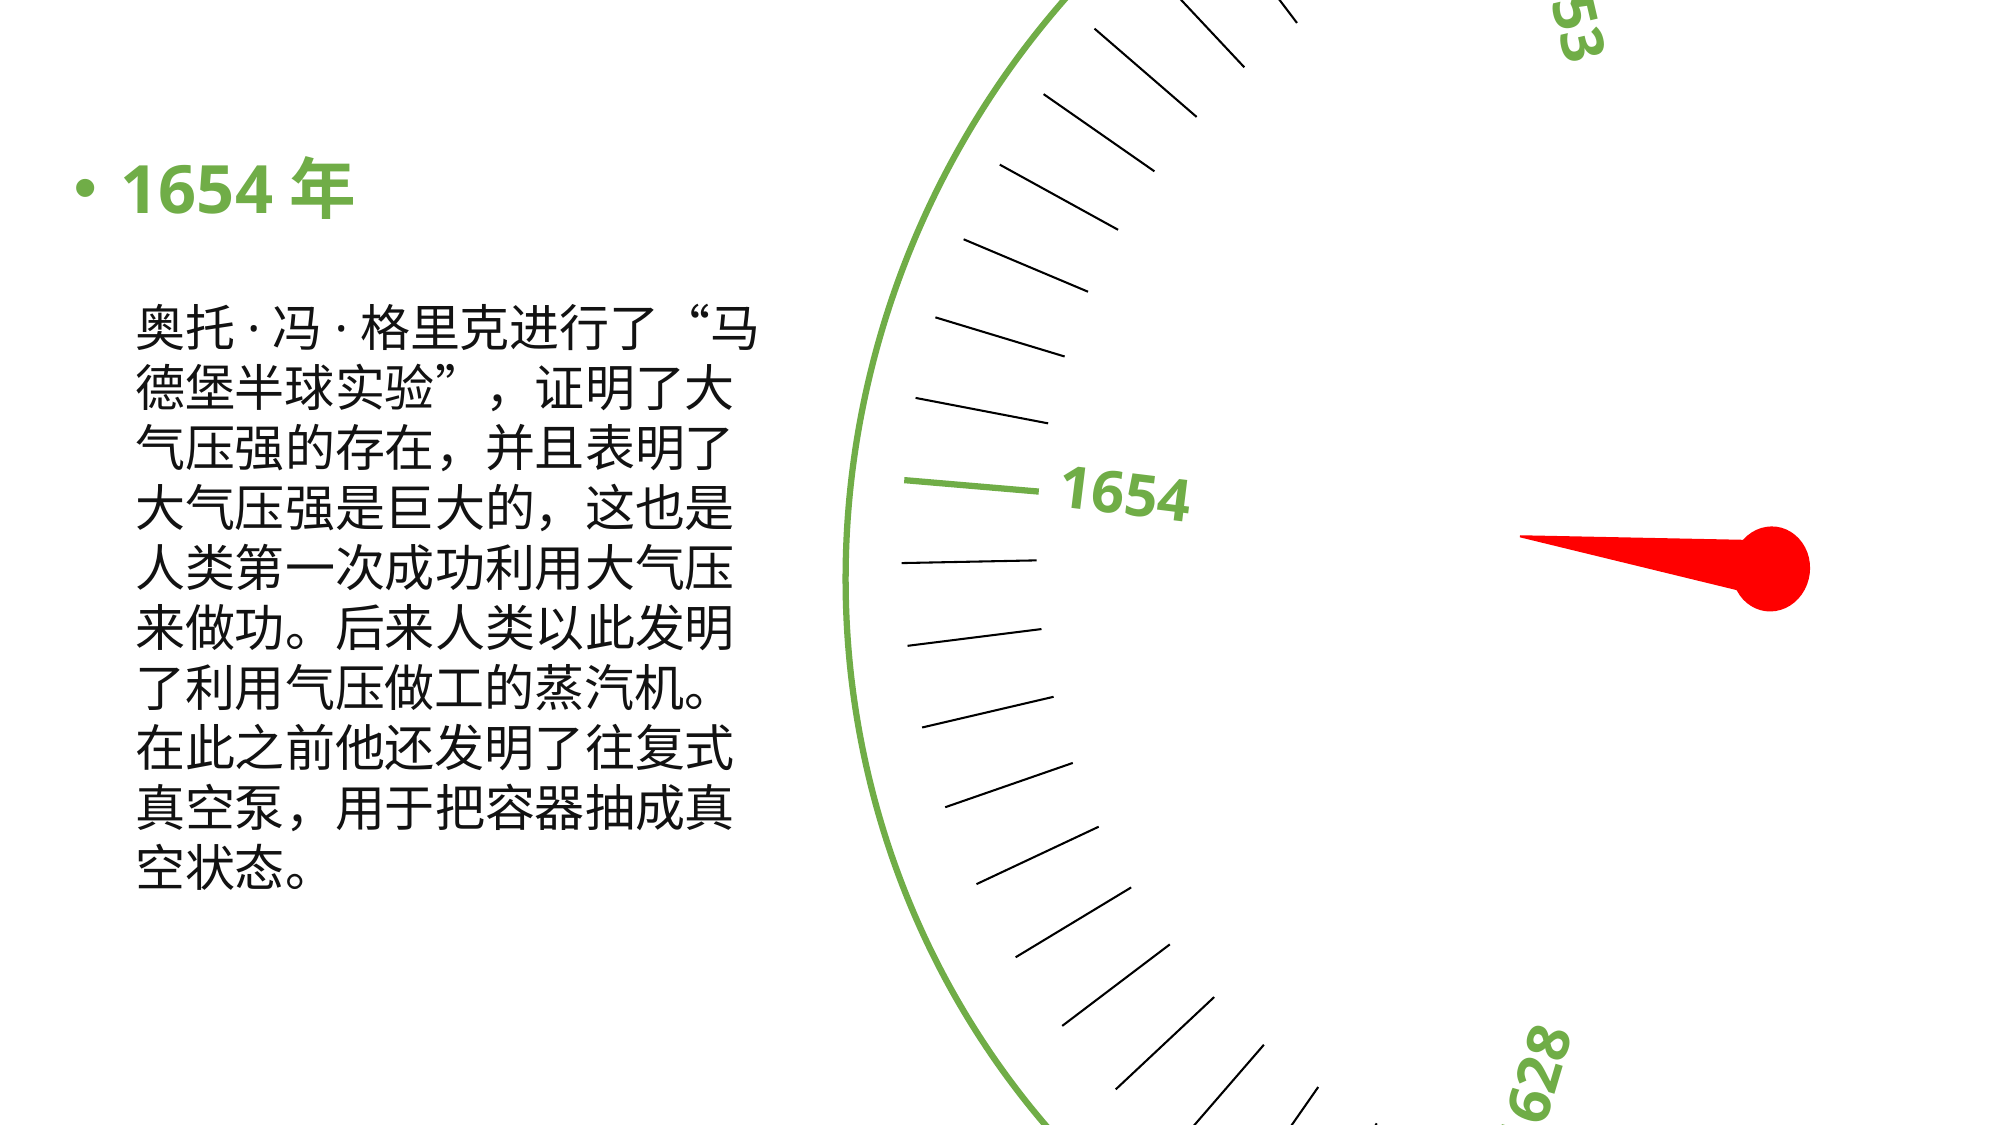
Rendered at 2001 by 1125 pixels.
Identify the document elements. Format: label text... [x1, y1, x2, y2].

text_box 1654年 [58, 139, 754, 235]
text_box 奥托·冯·格里克进行了“马德堡半球实验”，证明了大气压强的存在，并且表明了大气压强是巨大的，这也是人类第一次成功利用大气压来做功。后来人类以此发明了利用气压做工的蒸汽机。在此之前他还发明了往复式真空泵，用于把容器抽成真空状态。 [120, 288, 792, 904]
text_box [1518, 513, 1810, 597]
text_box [853, 0, 2000, 1125]
